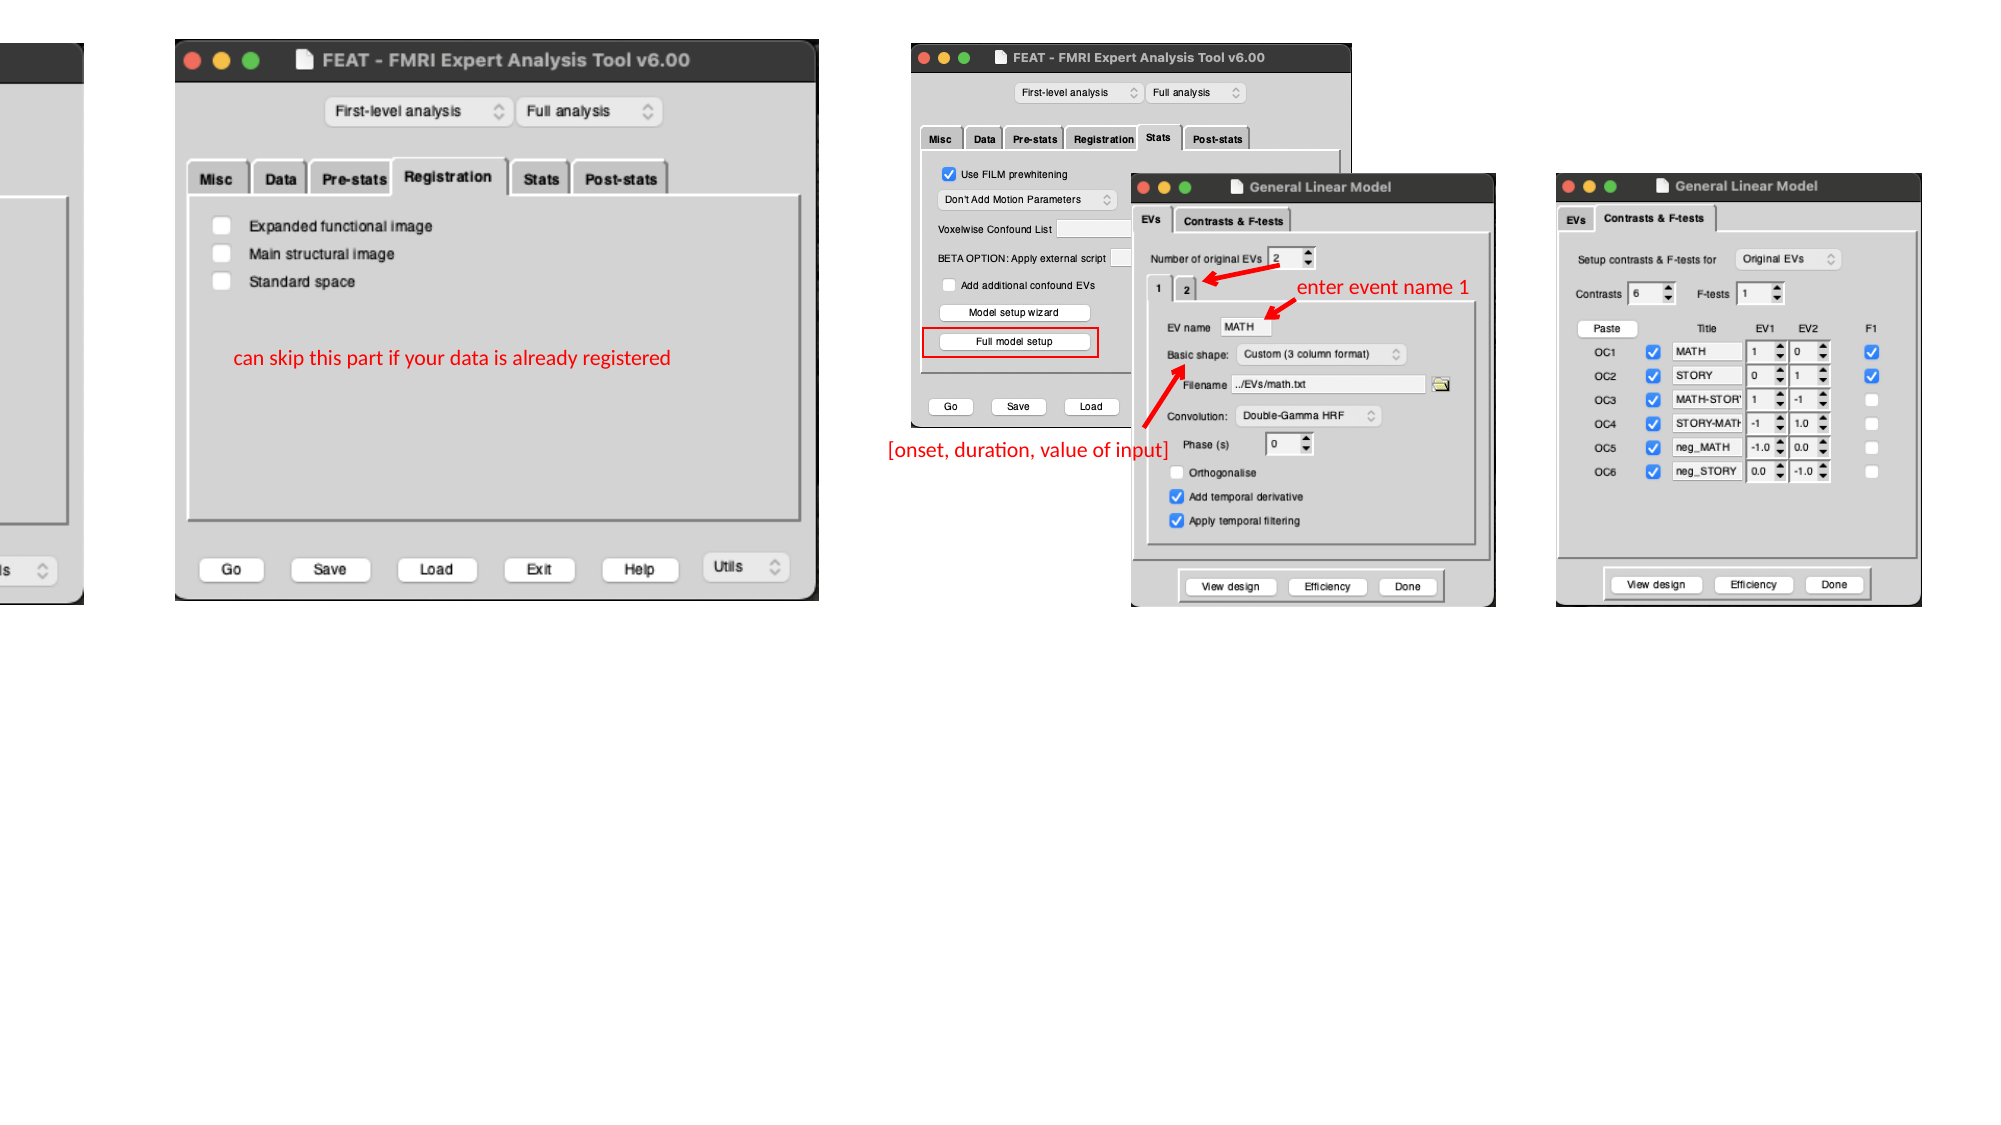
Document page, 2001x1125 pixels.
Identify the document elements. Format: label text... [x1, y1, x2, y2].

picture [911, 43, 1496, 607]
picture [175, 39, 819, 601]
picture [0, 43, 84, 605]
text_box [1201, 265, 1280, 282]
text_box [onset, duration, value of input] [873, 427, 1131, 469]
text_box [1263, 299, 1296, 320]
picture [1556, 173, 1922, 607]
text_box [1143, 364, 1185, 428]
